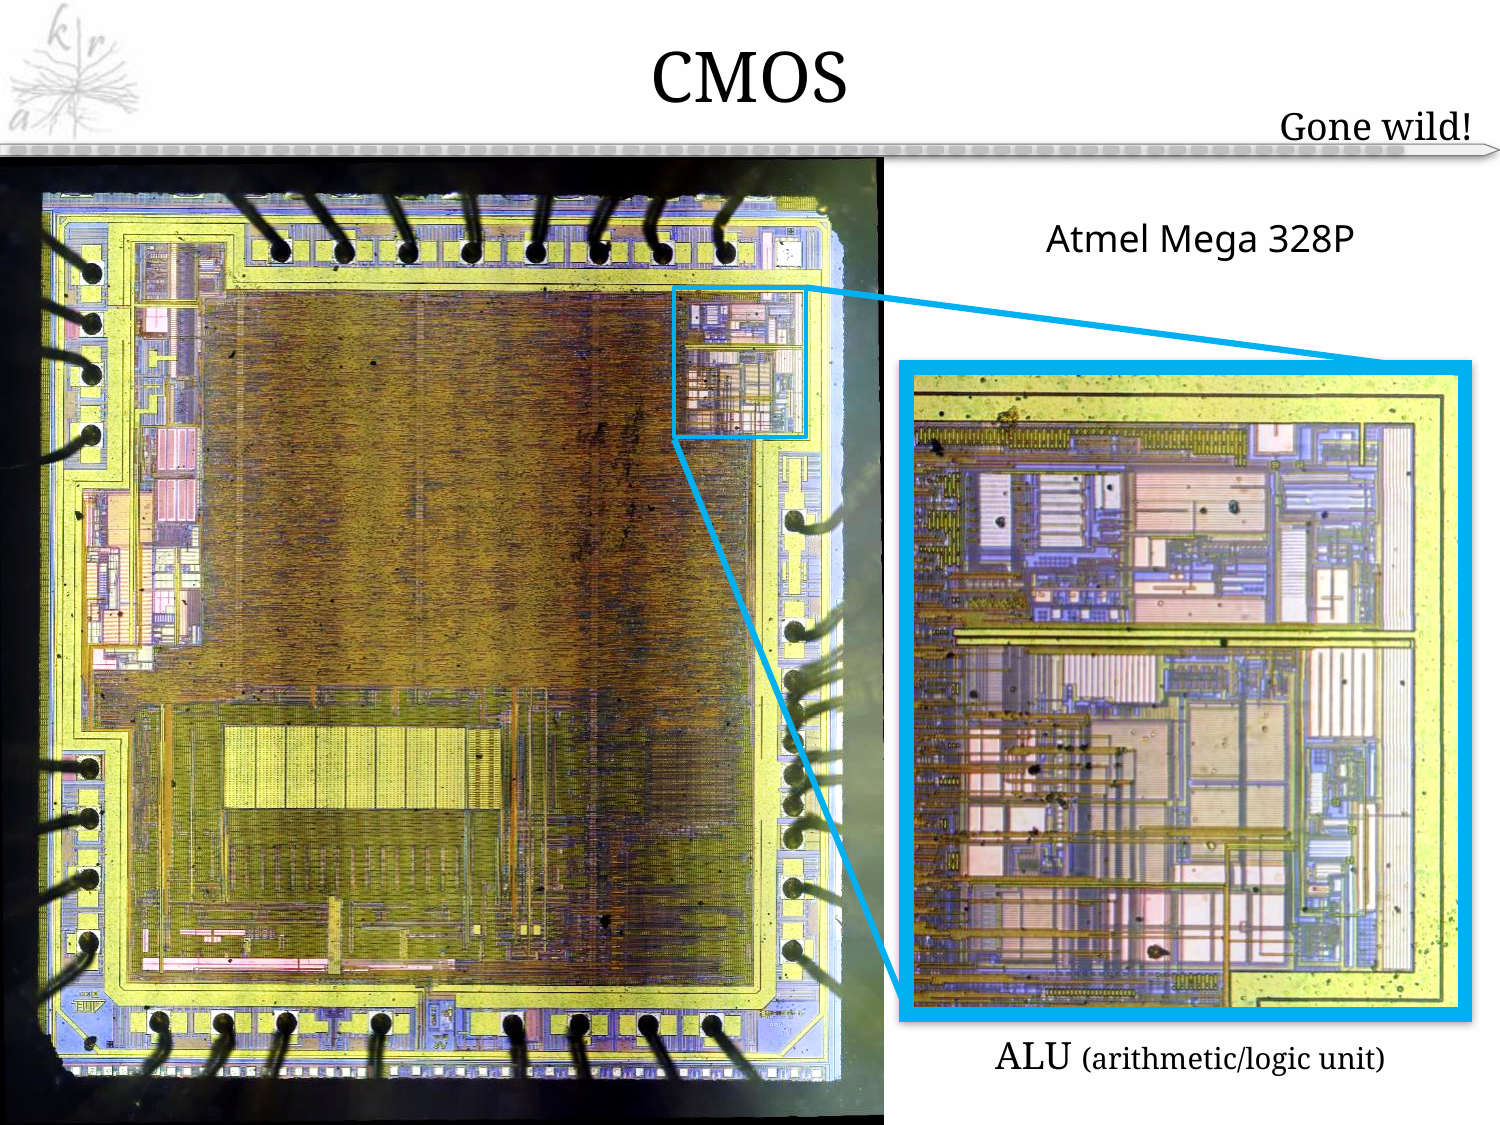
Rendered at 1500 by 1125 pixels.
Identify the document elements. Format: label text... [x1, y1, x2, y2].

picture [0, 0, 1500, 143]
title CMOS [315, 24, 1185, 125]
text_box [0, 143, 1500, 156]
text_box Atmel Mega 328P [962, 207, 1439, 267]
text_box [674, 439, 906, 1008]
text_box ALU (arithmetic/logic unit) [980, 1024, 1411, 1085]
text_box Gone wild! [1264, 95, 1500, 143]
picture [0, 156, 1500, 1125]
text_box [805, 287, 1458, 374]
